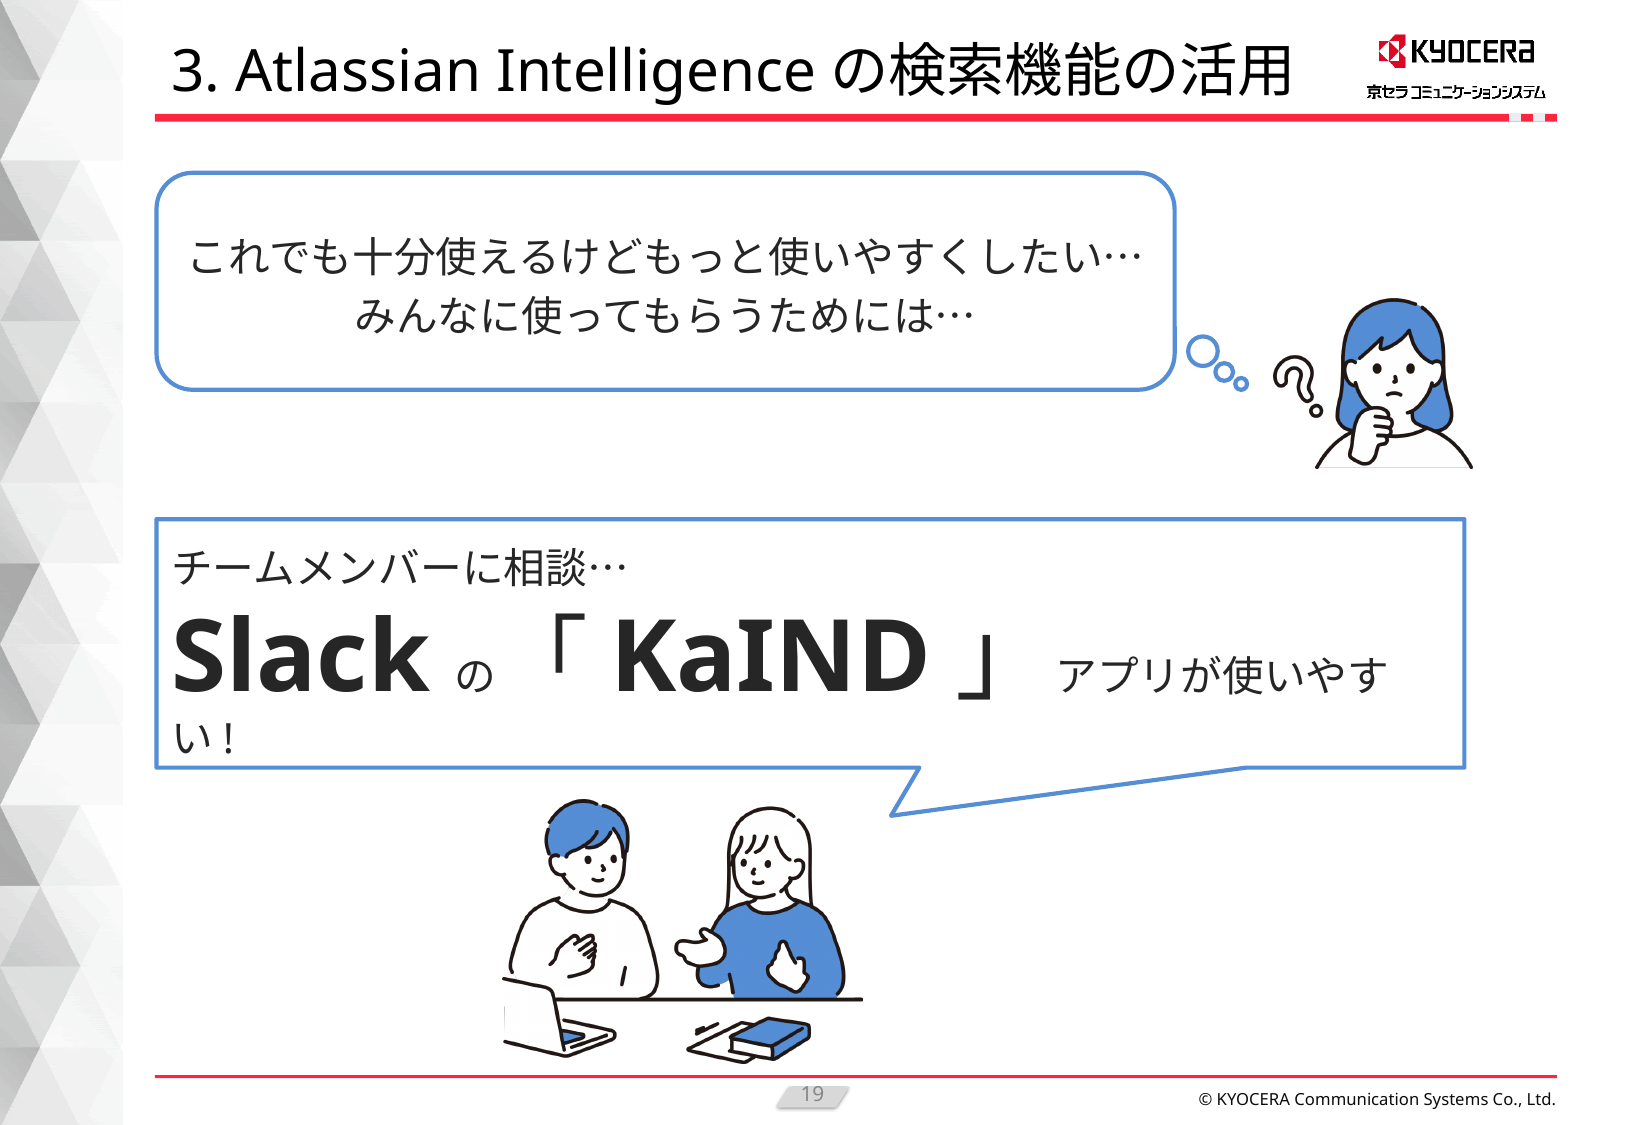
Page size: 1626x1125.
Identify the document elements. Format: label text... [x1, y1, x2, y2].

title 3. Atlassian Intelligenceの検索機能の活用 [156, 20, 1337, 125]
slide_number 19 [629, 1065, 996, 1125]
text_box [1187, 336, 1248, 391]
text_box これでも十分使えるけどもっと使いやすくしたい… みんなに使ってもらうためには… [154, 170, 1177, 392]
picture [0, 0, 123, 1125]
picture [502, 799, 863, 1064]
text_box チームメンバーに相談… Slackの「KaIND」アプリが使いやすい! [154, 517, 1467, 818]
picture [1347, 24, 1565, 108]
picture [1273, 298, 1473, 470]
